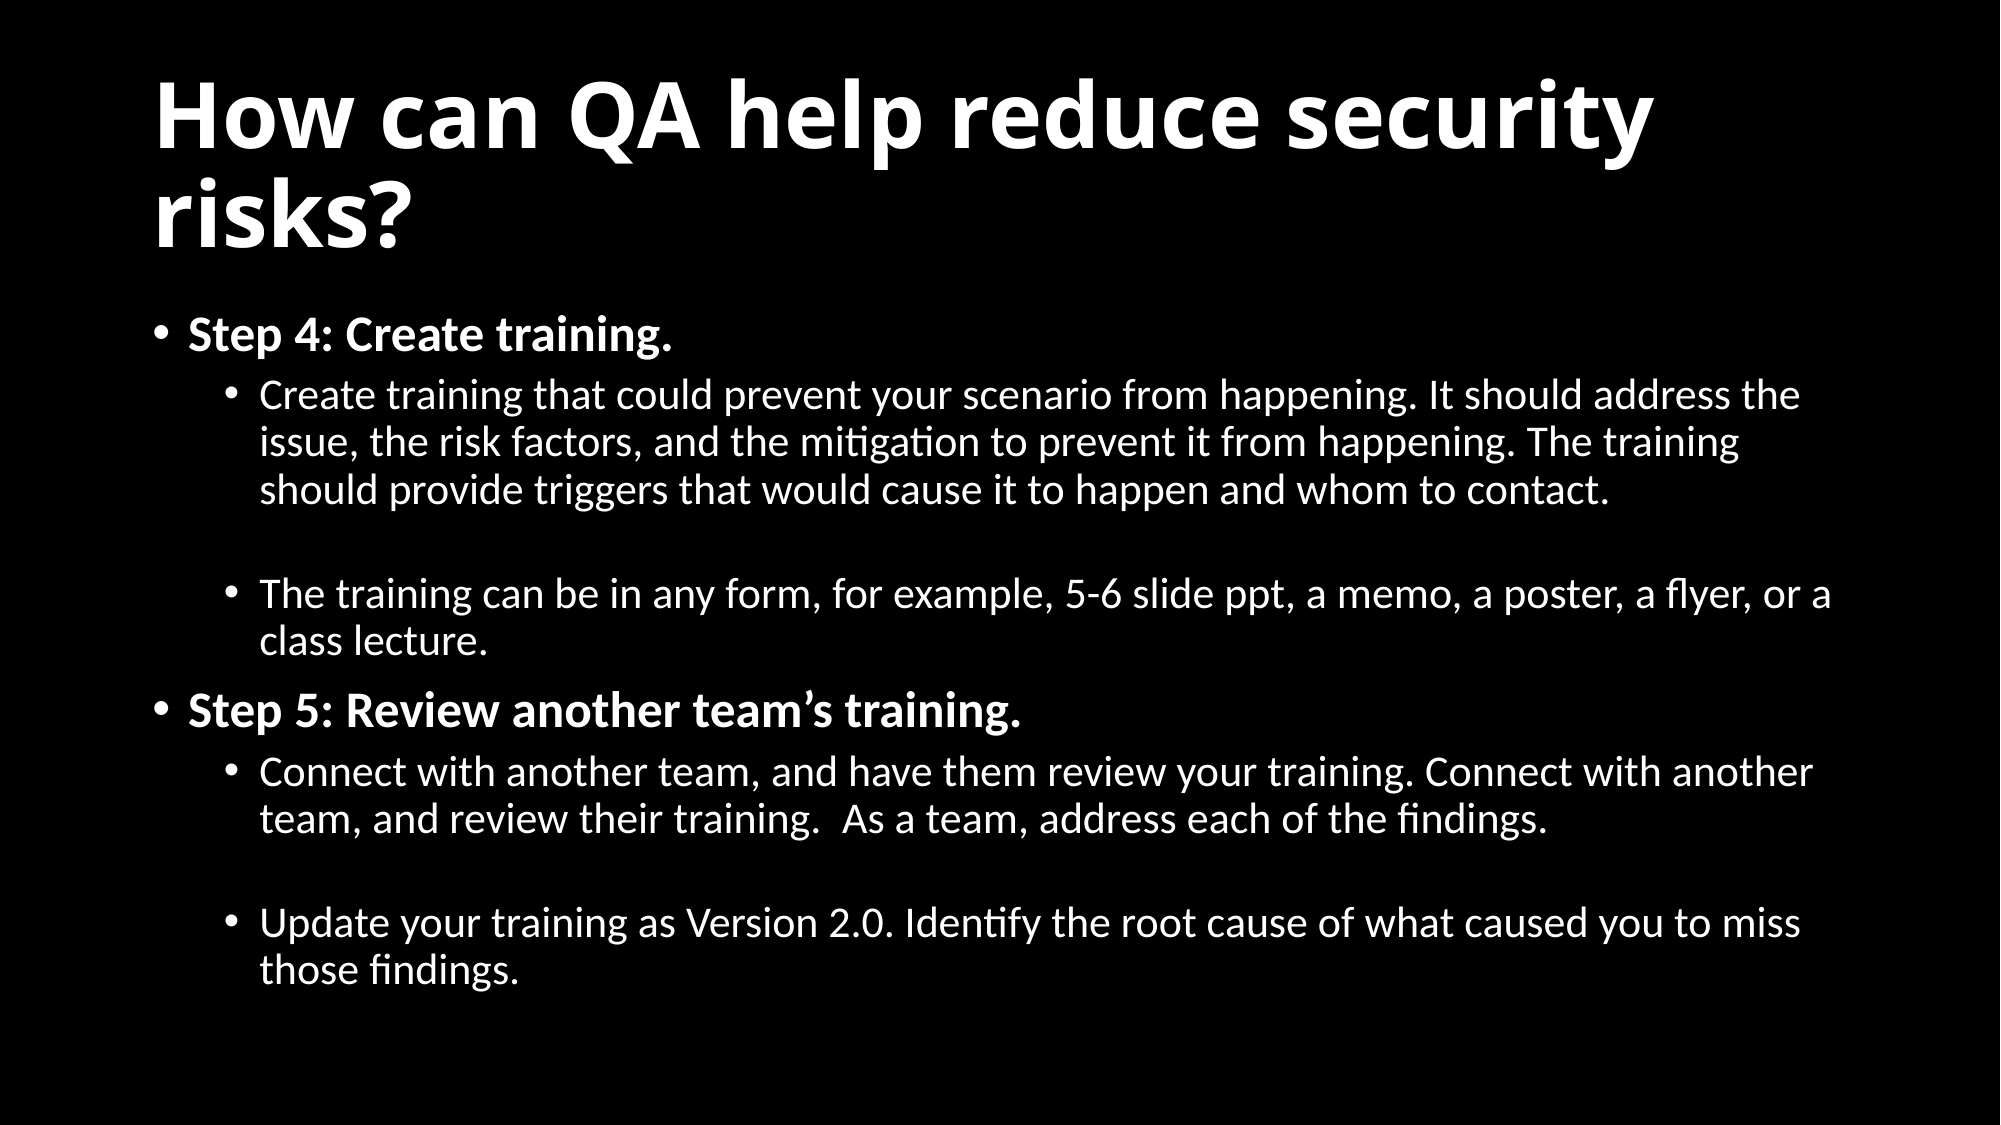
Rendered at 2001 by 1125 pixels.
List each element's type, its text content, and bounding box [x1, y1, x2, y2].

list Step 4: Create training. Create training that could prevent your scenario from happening. It should address the issue, the risk factors, and the mitigation to prevent it from happening. The training should provide triggers that would cause it to happen and whom to contact. The training can be in any form, for example, 5-6 slide ppt, a memo, a poster, a flyer, or a class lecture. Step 5: Review another team’s training. Connect with another team, and have them review your training. Connect with another team, and review their training. As a team, address each of the findings. Update your training as Version 2.0. Identify the root cause of what caused you to miss those findings. [137, 299, 1863, 1014]
title How can QA help reduce security risks? [137, 59, 1863, 278]
